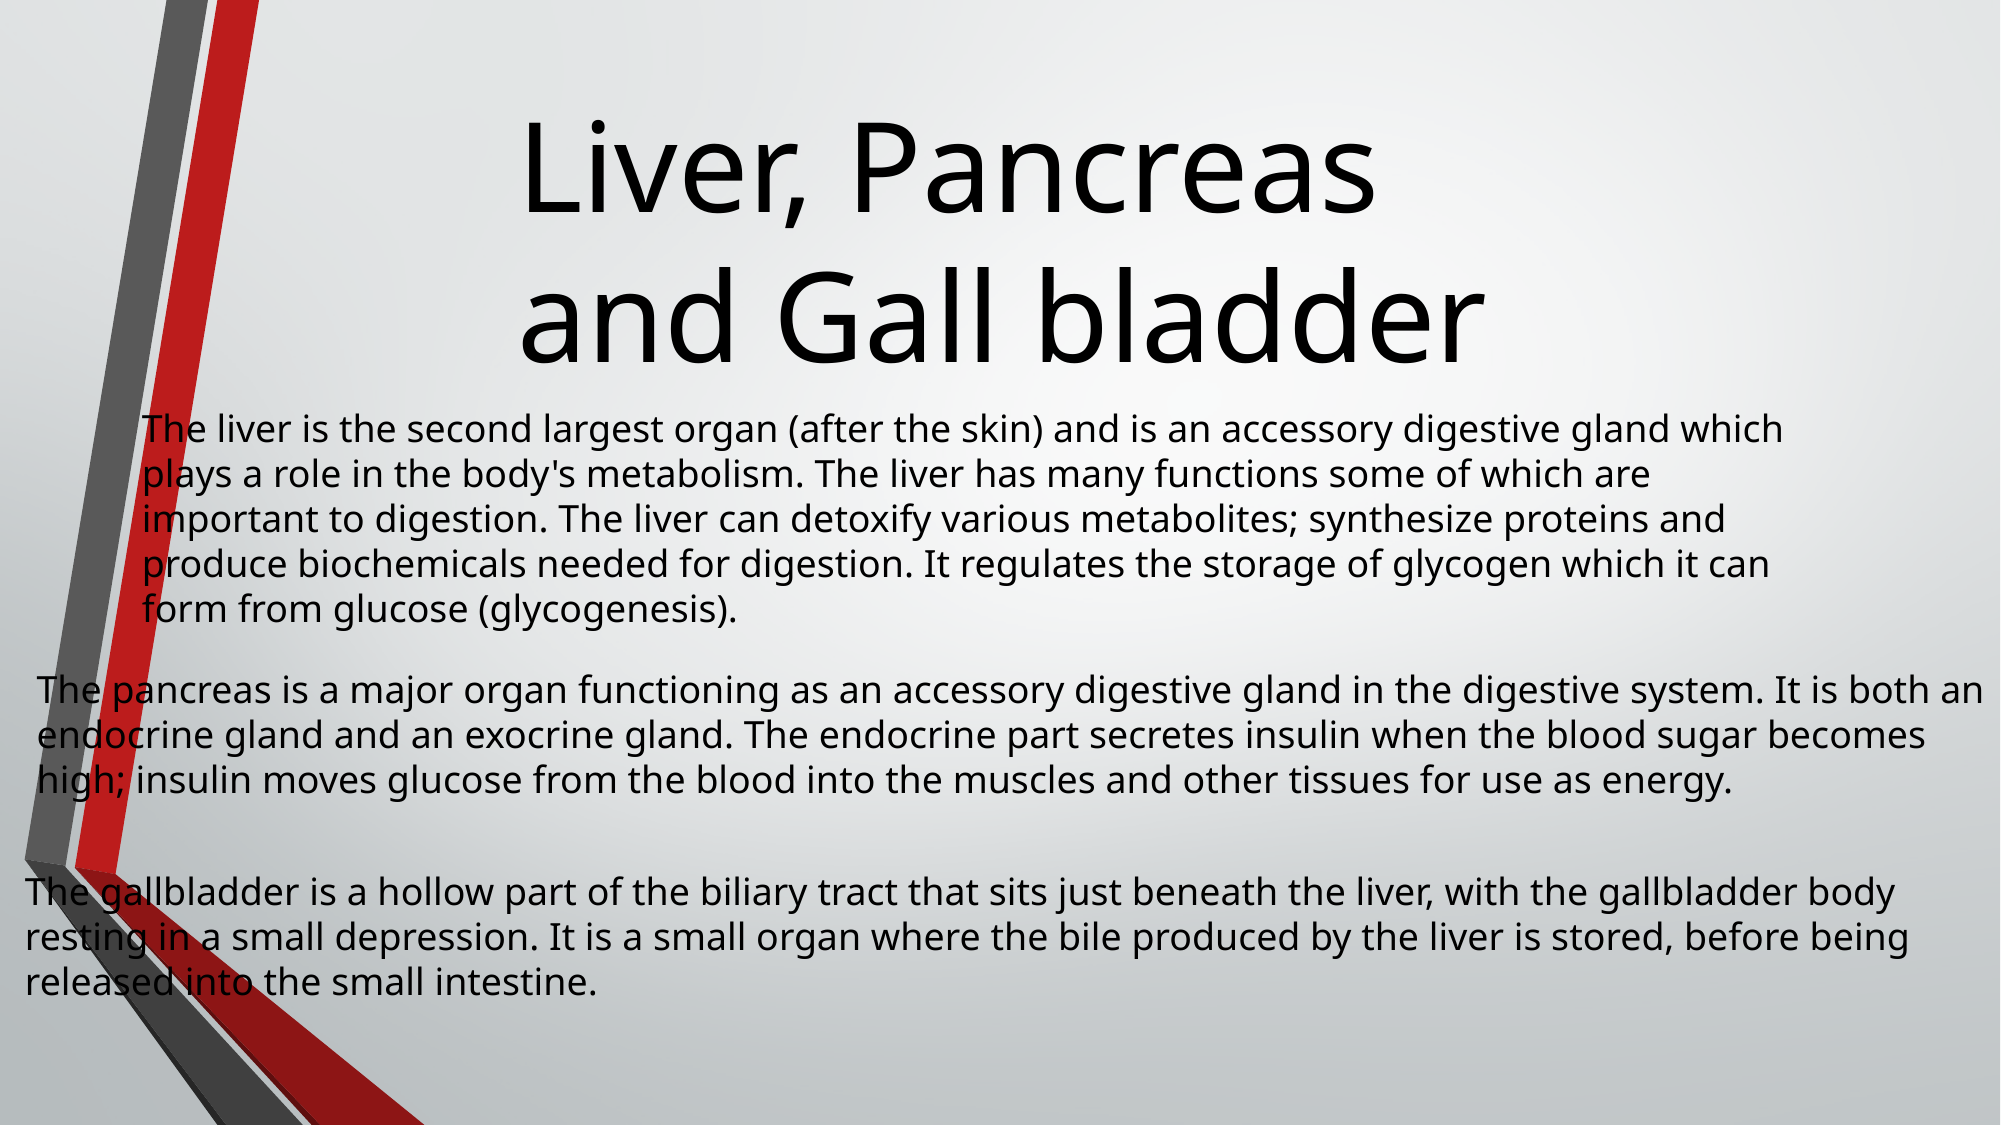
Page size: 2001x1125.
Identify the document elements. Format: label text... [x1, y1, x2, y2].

text_box The gallbladder is a hollow part of the biliary tract that sits just beneath the liver, with the gallbladder body resting in a small depression. It is a small organ where the bile produced by the liver is stored, before being released into the small intestine. [10, 860, 1990, 1010]
text_box The liver is the second largest organ (after the skin) and is an accessory digestive gland which plays a role in the body's metabolism. The liver has many functions some of which are important to digestion. The liver can detoxify various metabolites; synthesize proteins and produce biochemicals needed for digestion. It regulates the storage of glycogen which it can form from glucose (glycogenesis). [127, 398, 1844, 638]
text_box The pancreas is a major organ functioning as an accessory digestive gland in the digestive system. It is both an endocrine gland and an exocrine gland. The endocrine part secretes insulin when the blood sugar becomes high; insulin moves glucose from the blood into the muscles and other tissues for use as energy. [21, 658, 2000, 808]
text_box Liver, Pancreas and Gall bladder [502, 80, 1621, 395]
